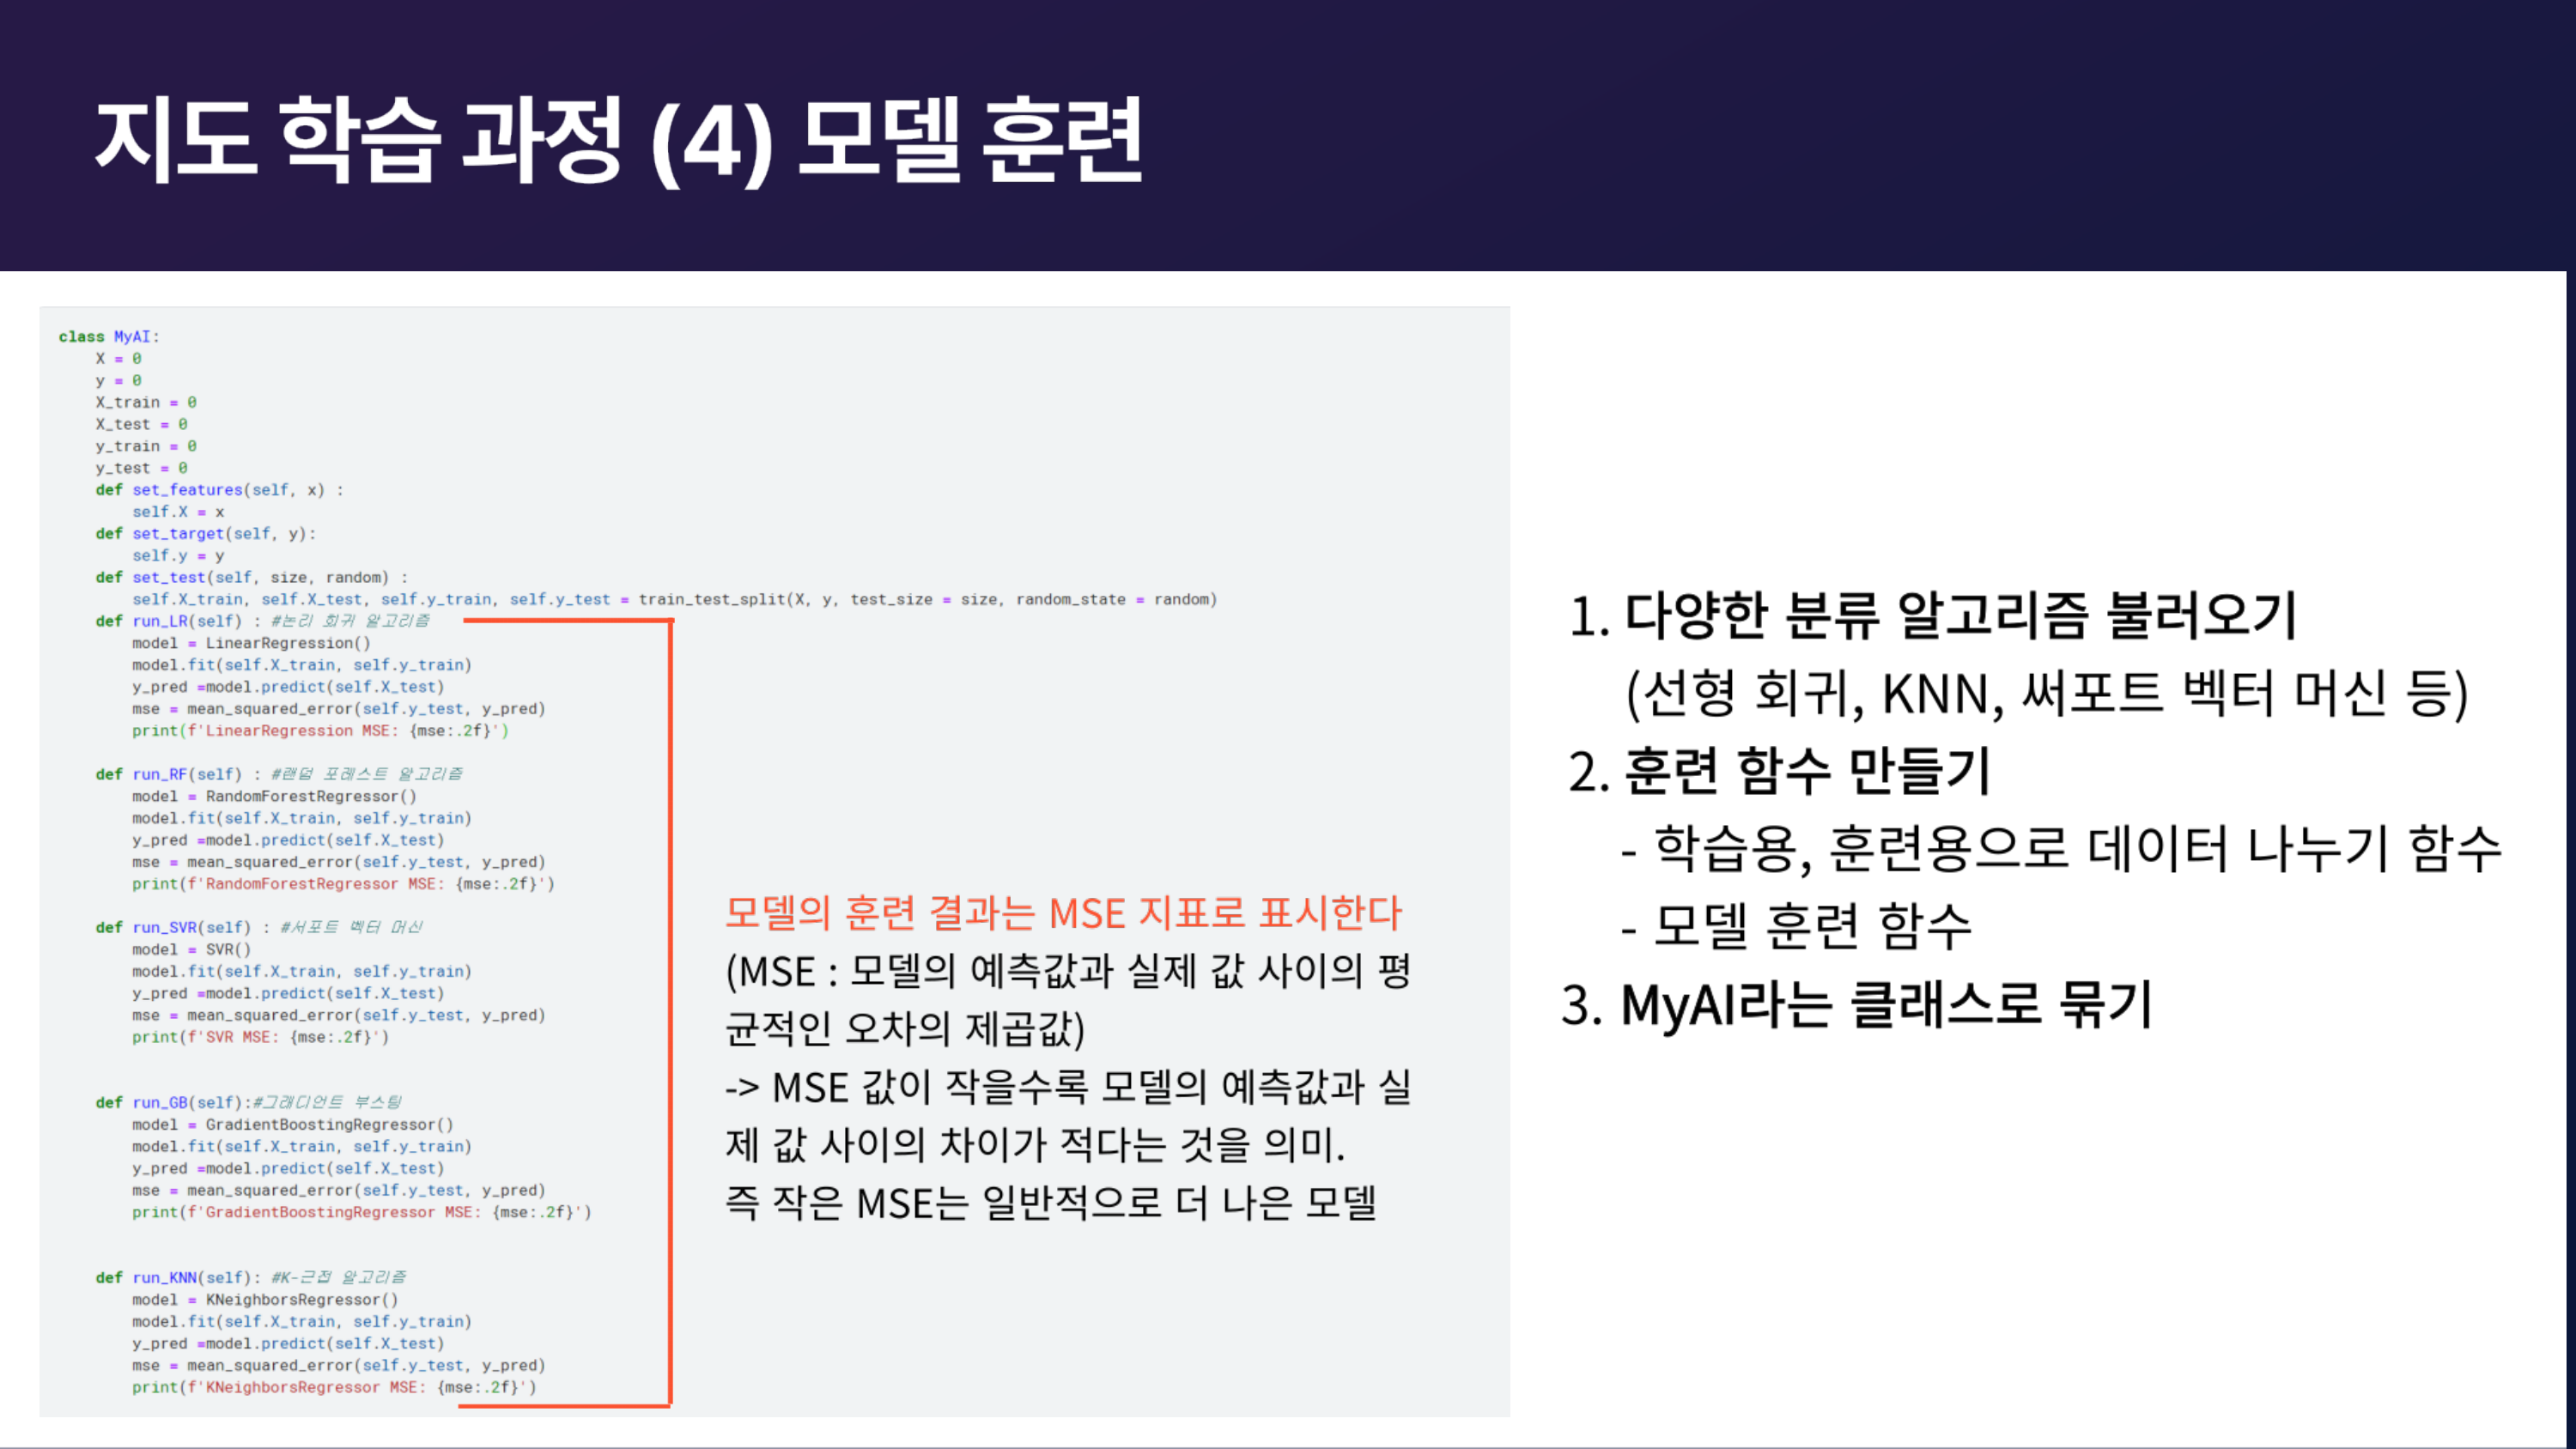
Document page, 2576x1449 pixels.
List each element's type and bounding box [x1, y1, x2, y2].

text_box [0, 0, 2576, 1449]
picture [713, 873, 1450, 1325]
text_box [39, 306, 1510, 1417]
text_box [0, 270, 2567, 1449]
picture [64, 41, 1235, 298]
picture [1545, 560, 2554, 1242]
text_box [462, 616, 675, 623]
text_box [276, 1008, 708, 1014]
text_box [458, 1403, 671, 1410]
